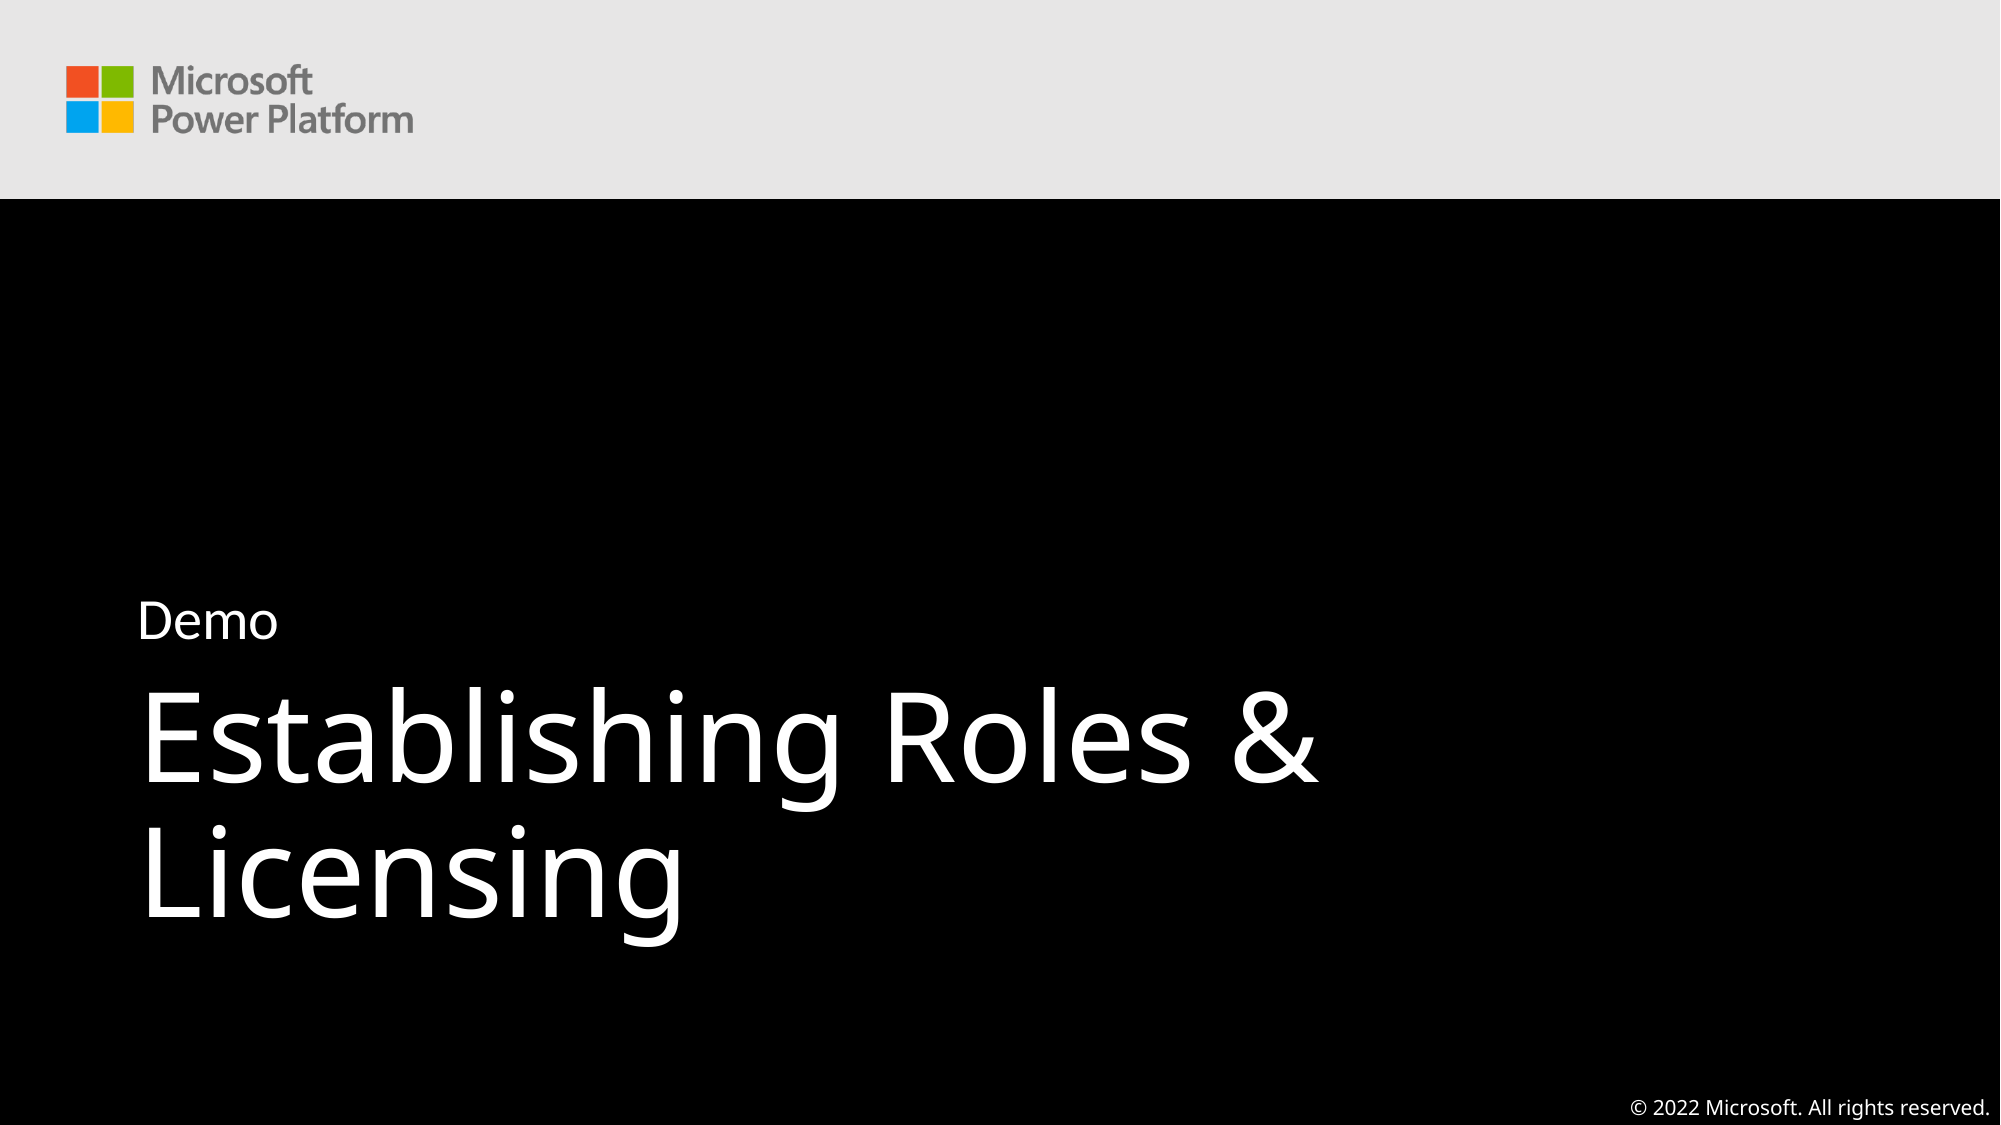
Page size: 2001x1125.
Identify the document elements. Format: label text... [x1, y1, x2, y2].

text_box © 2022 Microsoft. All rights reserved. [1587, 1088, 2000, 1125]
picture [0, 0, 480, 199]
list Establishing Roles & Licensing [122, 667, 1714, 1028]
list Demo [122, 581, 1895, 668]
